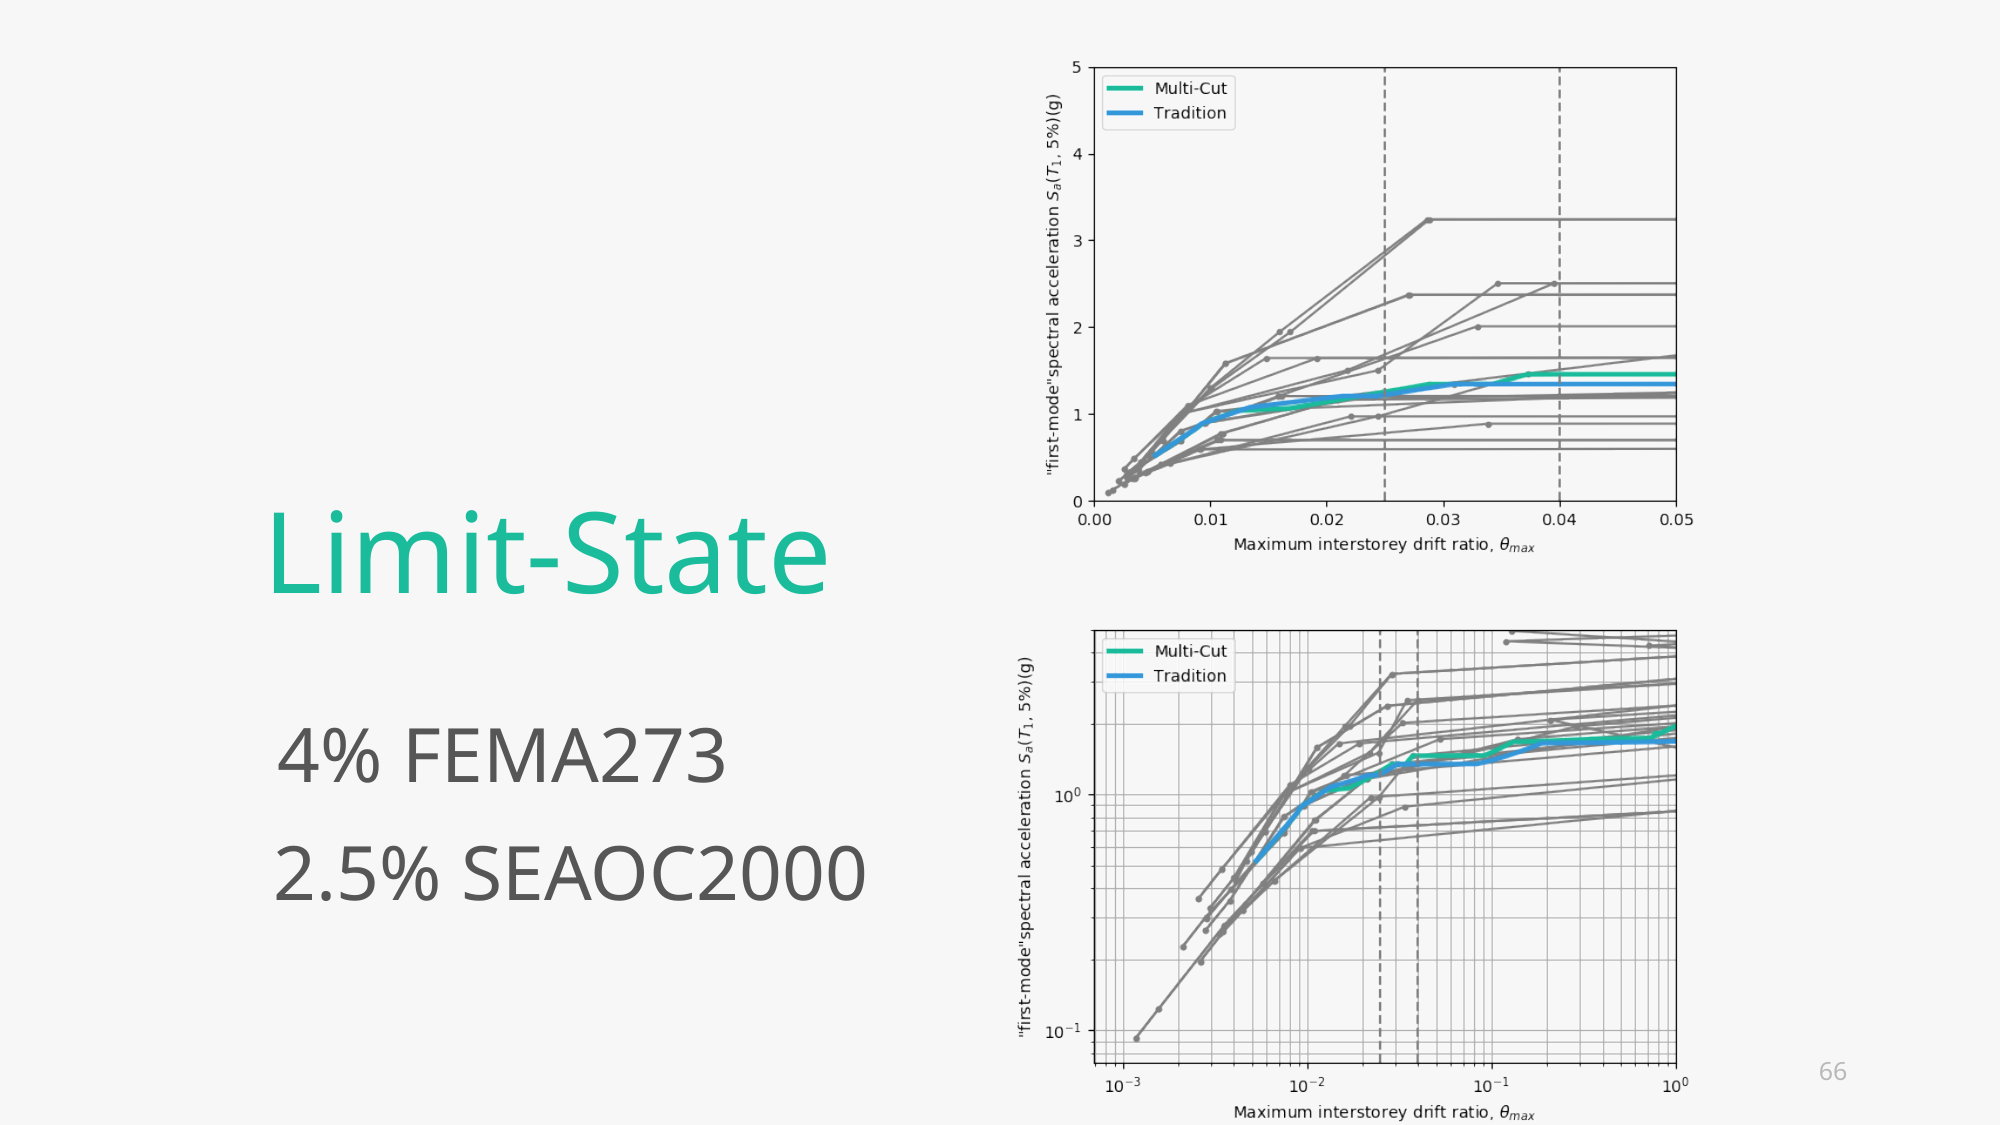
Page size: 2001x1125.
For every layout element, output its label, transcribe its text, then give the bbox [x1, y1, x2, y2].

text_box 4% FEMA273 [277, 681, 744, 800]
picture [1000, 0, 1751, 1125]
slide_number 66 [1751, 1042, 1863, 1103]
text_box Limit-State [263, 446, 847, 624]
text_box 2.5% SEAOC2000 [273, 800, 884, 923]
